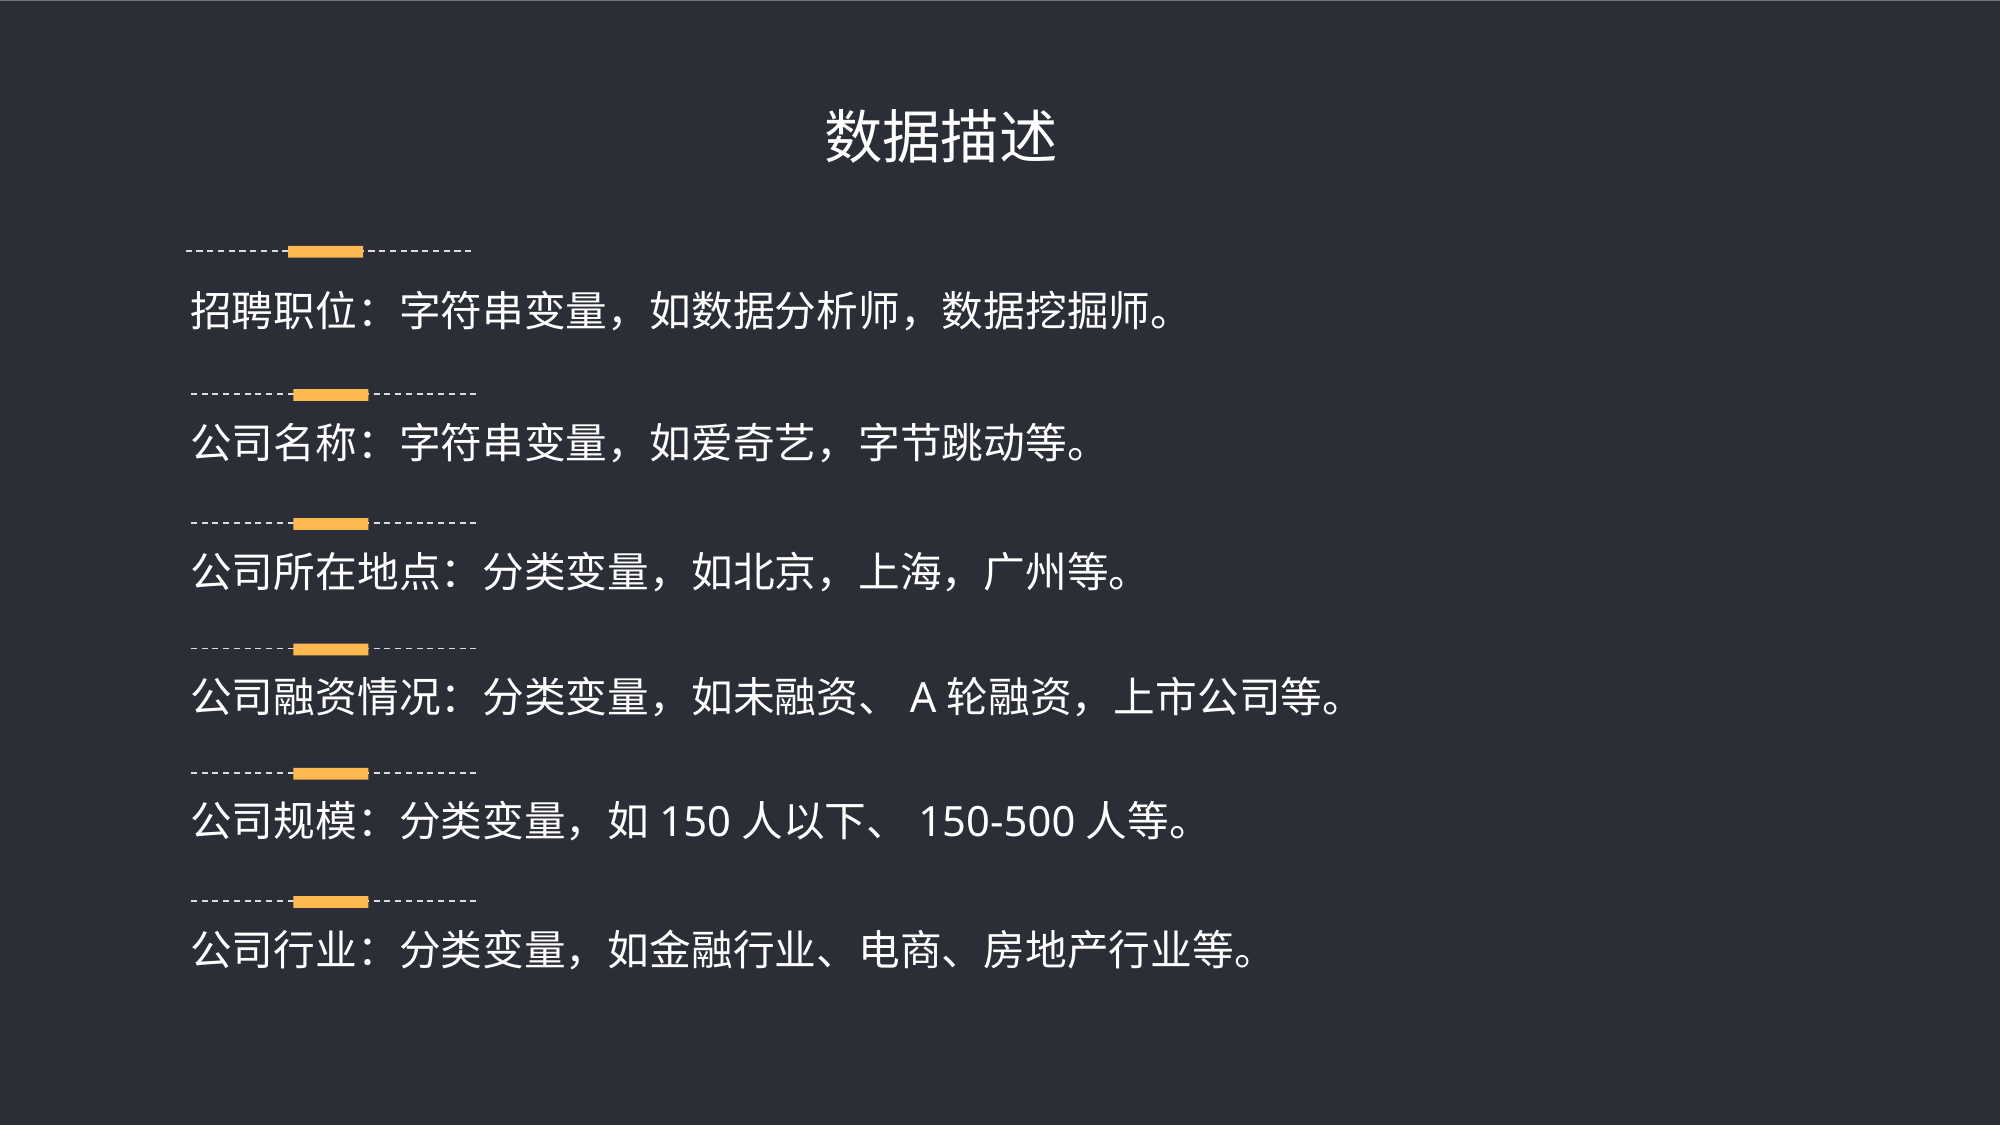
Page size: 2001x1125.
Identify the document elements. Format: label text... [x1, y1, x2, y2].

text_box 招聘职位：字符串变量，如数据分析师，数据挖掘师。 [175, 277, 1951, 393]
text_box 公司行业：分类变量，如金融行业、电商、房地产行业等。 [175, 916, 1951, 1031]
text_box [0, 0, 2000, 1125]
text_box 公司规模：分类变量，如150人以下、150-500人等。 [175, 787, 1951, 903]
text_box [190, 517, 477, 530]
text_box 公司名称：字符串变量，如爱奇艺，字节跳动等。 [175, 409, 1951, 524]
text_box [190, 767, 477, 780]
text_box 公司所在地点：分类变量，如北京，上海，广州等。 [175, 537, 1951, 653]
text_box 数据描述 [809, 92, 1073, 178]
text_box 公司融资情况：分类变量，如未融资、A轮融资，上市公司等。 [175, 663, 1951, 779]
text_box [190, 896, 477, 908]
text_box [190, 389, 477, 401]
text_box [190, 643, 477, 656]
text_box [185, 245, 472, 258]
